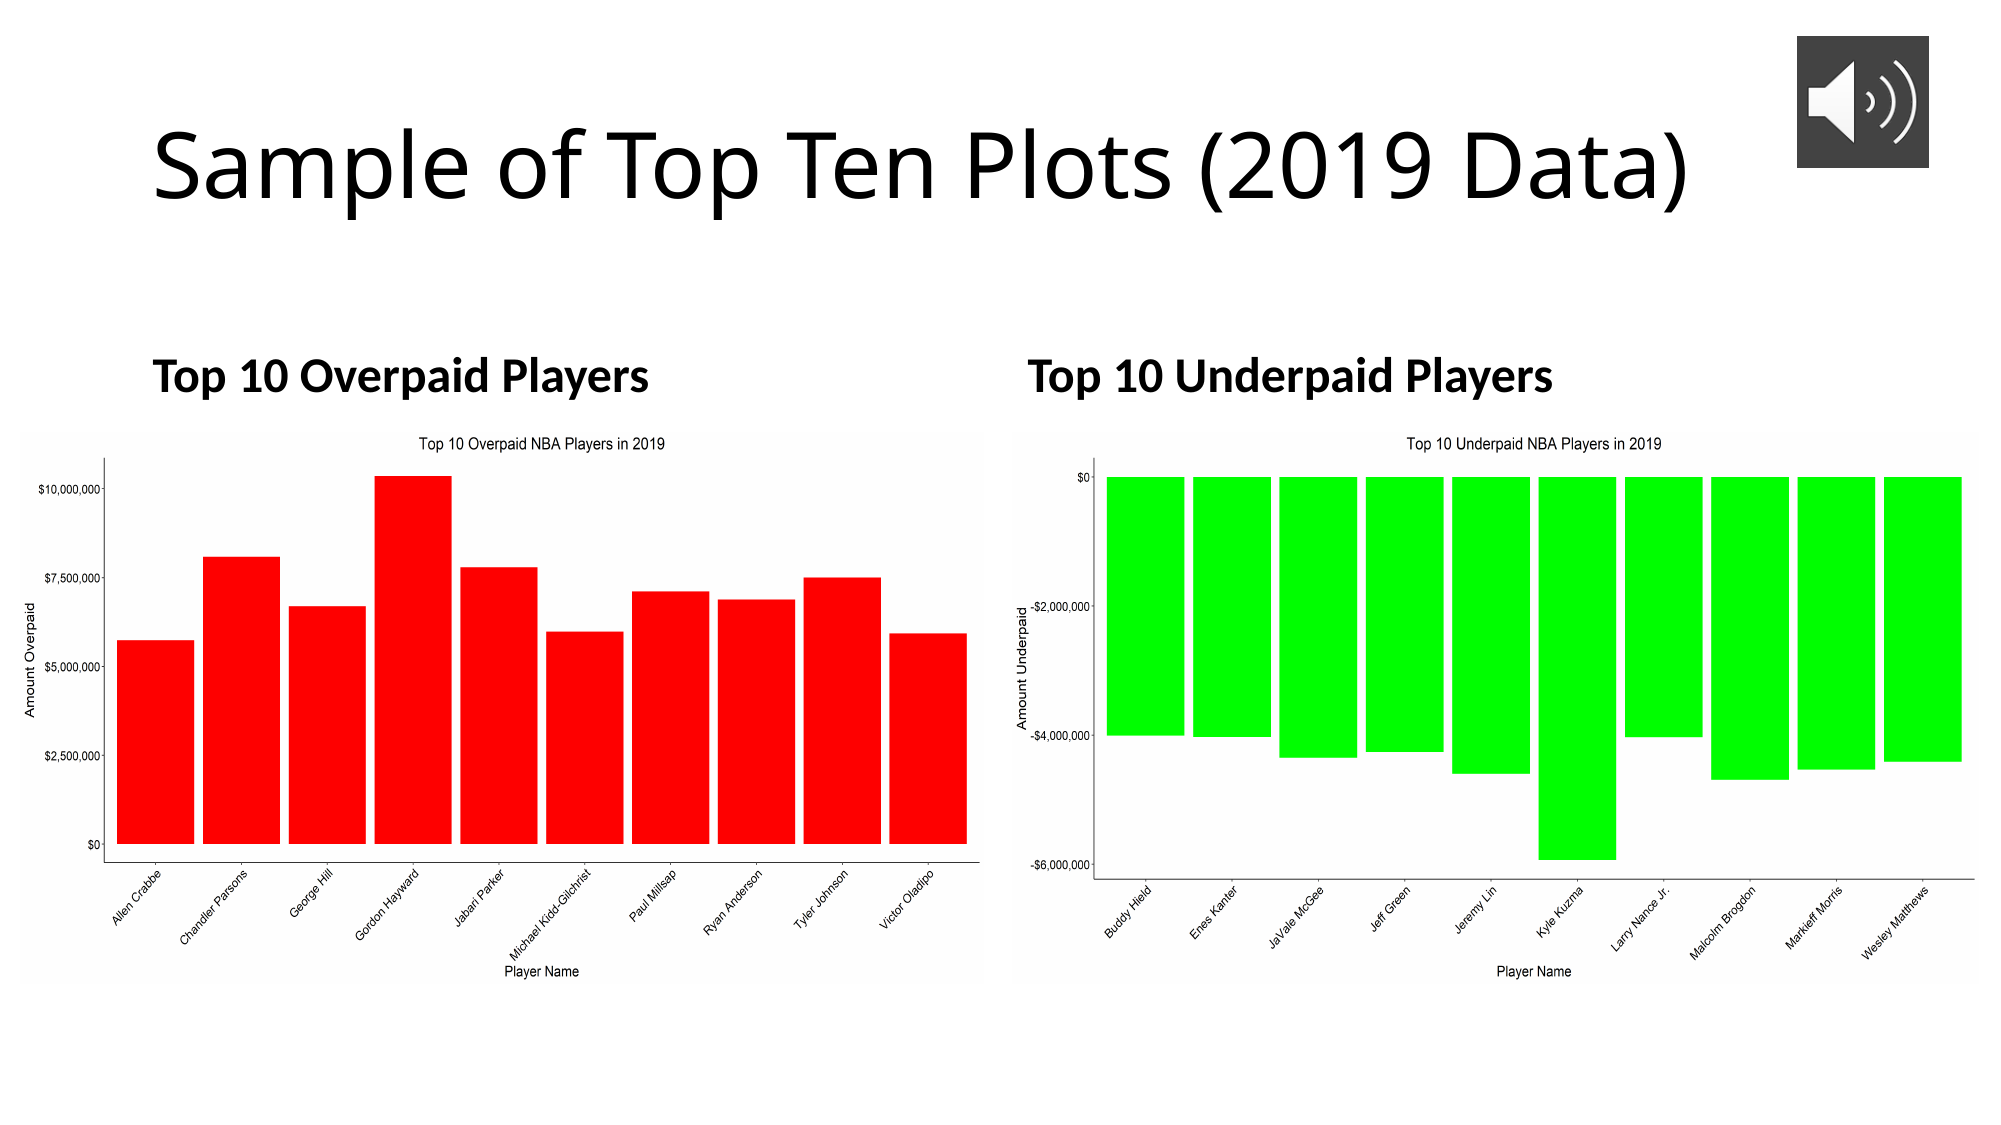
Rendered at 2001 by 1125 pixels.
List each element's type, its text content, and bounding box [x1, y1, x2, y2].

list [1012, 432, 1979, 984]
list Top 10 Overpaid Players [137, 275, 984, 411]
title Sample of Top Ten Plots (2019 Data) [137, 59, 1863, 278]
picture [1796, 35, 1930, 169]
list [19, 432, 984, 984]
list Top 10 Underpaid Players [1012, 275, 1863, 411]
